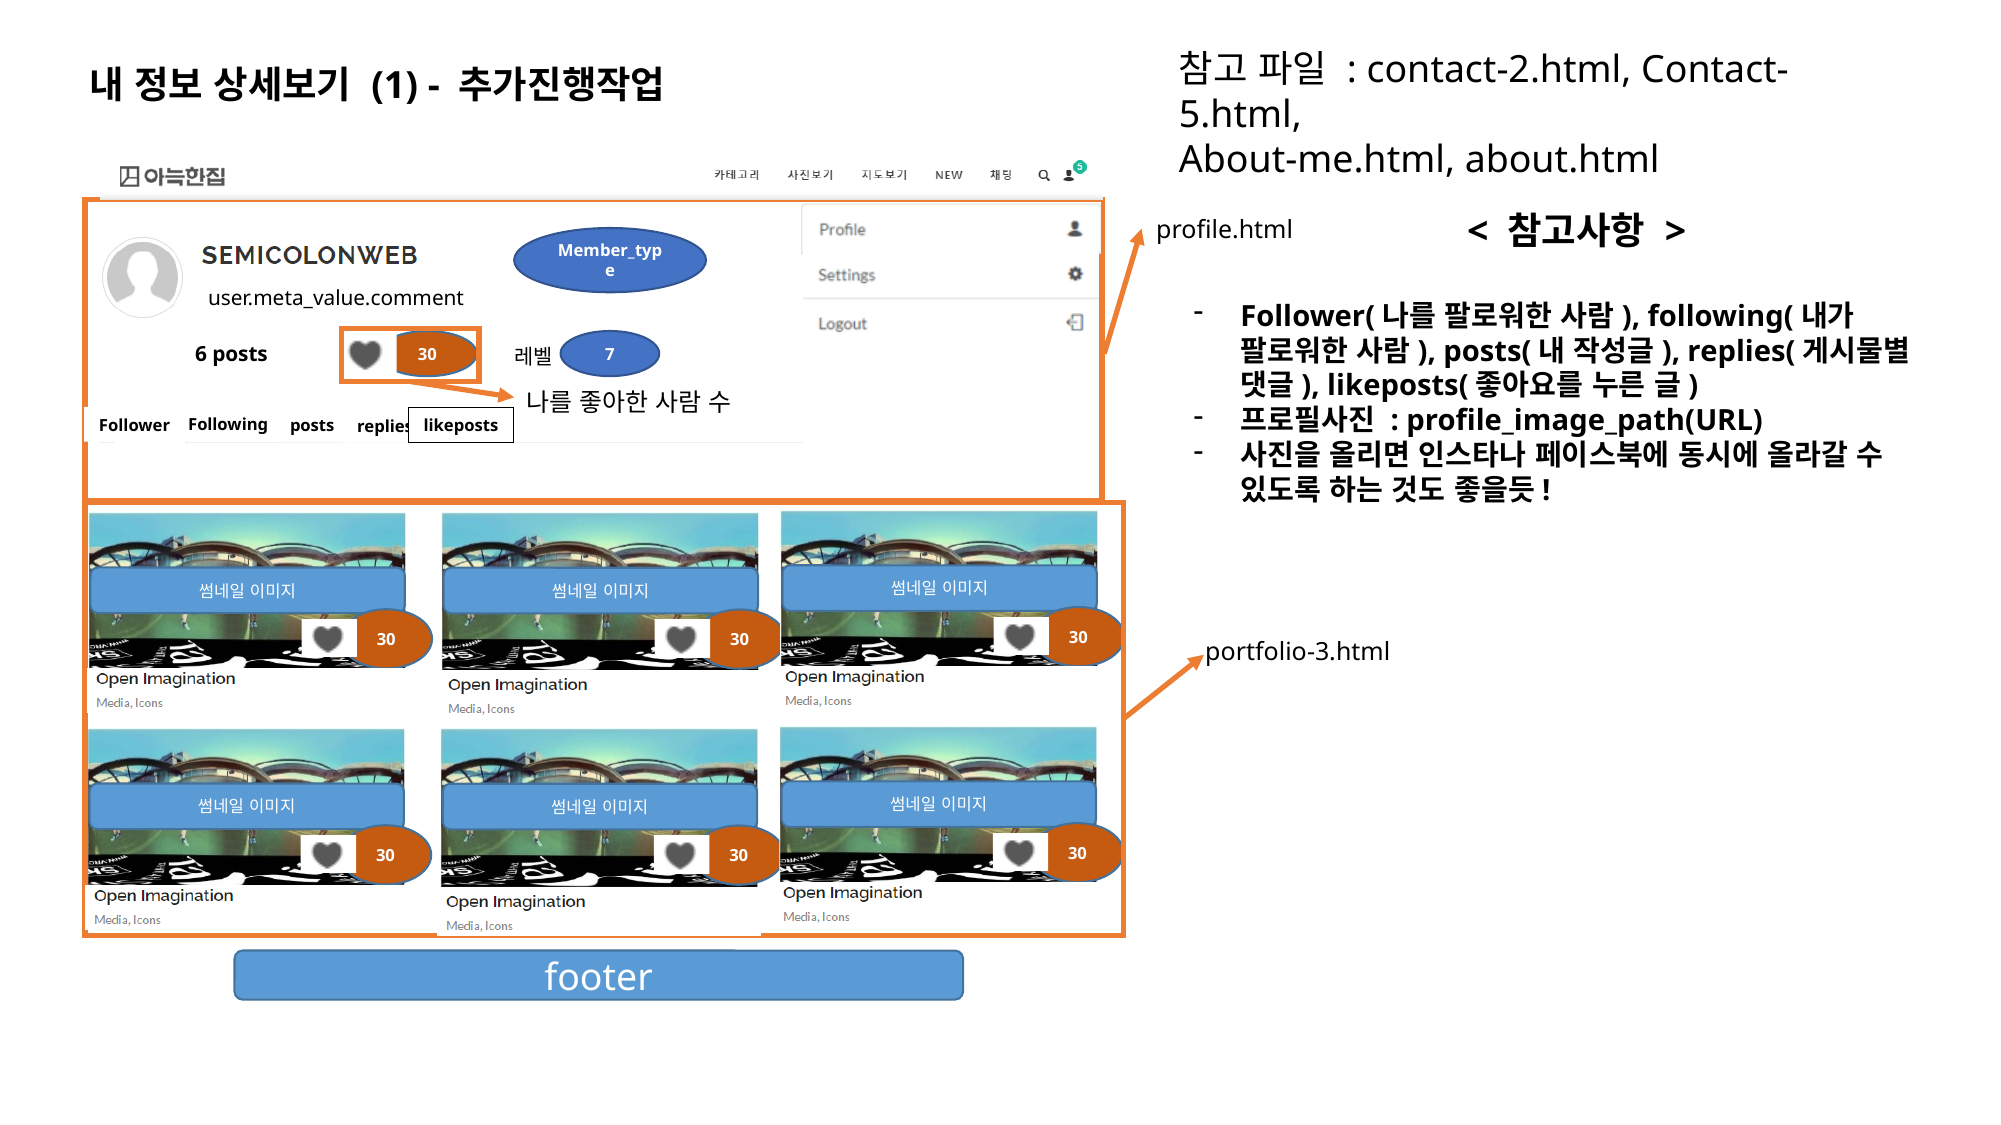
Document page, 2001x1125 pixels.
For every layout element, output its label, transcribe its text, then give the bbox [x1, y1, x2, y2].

text_box 나를 좋아한 사람 수 [512, 389, 747, 404]
text_box Follower [84, 406, 93, 442]
picture [85, 728, 409, 930]
picture [441, 512, 759, 671]
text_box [1104, 228, 1145, 354]
text_box [84, 501, 1124, 937]
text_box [100, 156, 1103, 389]
text_box portfolio-3.html [1190, 627, 1406, 673]
picture [437, 891, 761, 936]
text_box [84, 198, 512, 406]
picture [439, 674, 763, 719]
picture [776, 510, 1100, 711]
text_box [84, 389, 1103, 501]
text_box 내 정보 상세보기 (1) - 추가진행작업 [74, 53, 926, 114]
picture [774, 726, 1098, 928]
text_box footer [233, 949, 965, 1001]
text_box < 참고사항 > Follower(나를 팔로워한 사람), following(내가 팔로워한 사람), posts(내 작성글), replies(게시물별 댓글), likeposts(좋아요를 누른 글) 프로필사진 : profile_image_path(URL) 사진을 올리면 인스타나 페이스북에 동시에 올라갈 수 있도록 하는 것도 좋을듯! [1178, 199, 1975, 514]
picture [87, 512, 411, 713]
text_box 참고 파일 : contact-2.html, Contact-5.html, About-me.html, about.html [1164, 37, 1925, 188]
text_box profile.html [1141, 206, 1178, 252]
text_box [801, 202, 1101, 345]
picture [440, 728, 758, 887]
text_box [410, 381, 515, 398]
picture [93, 404, 803, 450]
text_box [1123, 654, 1204, 720]
